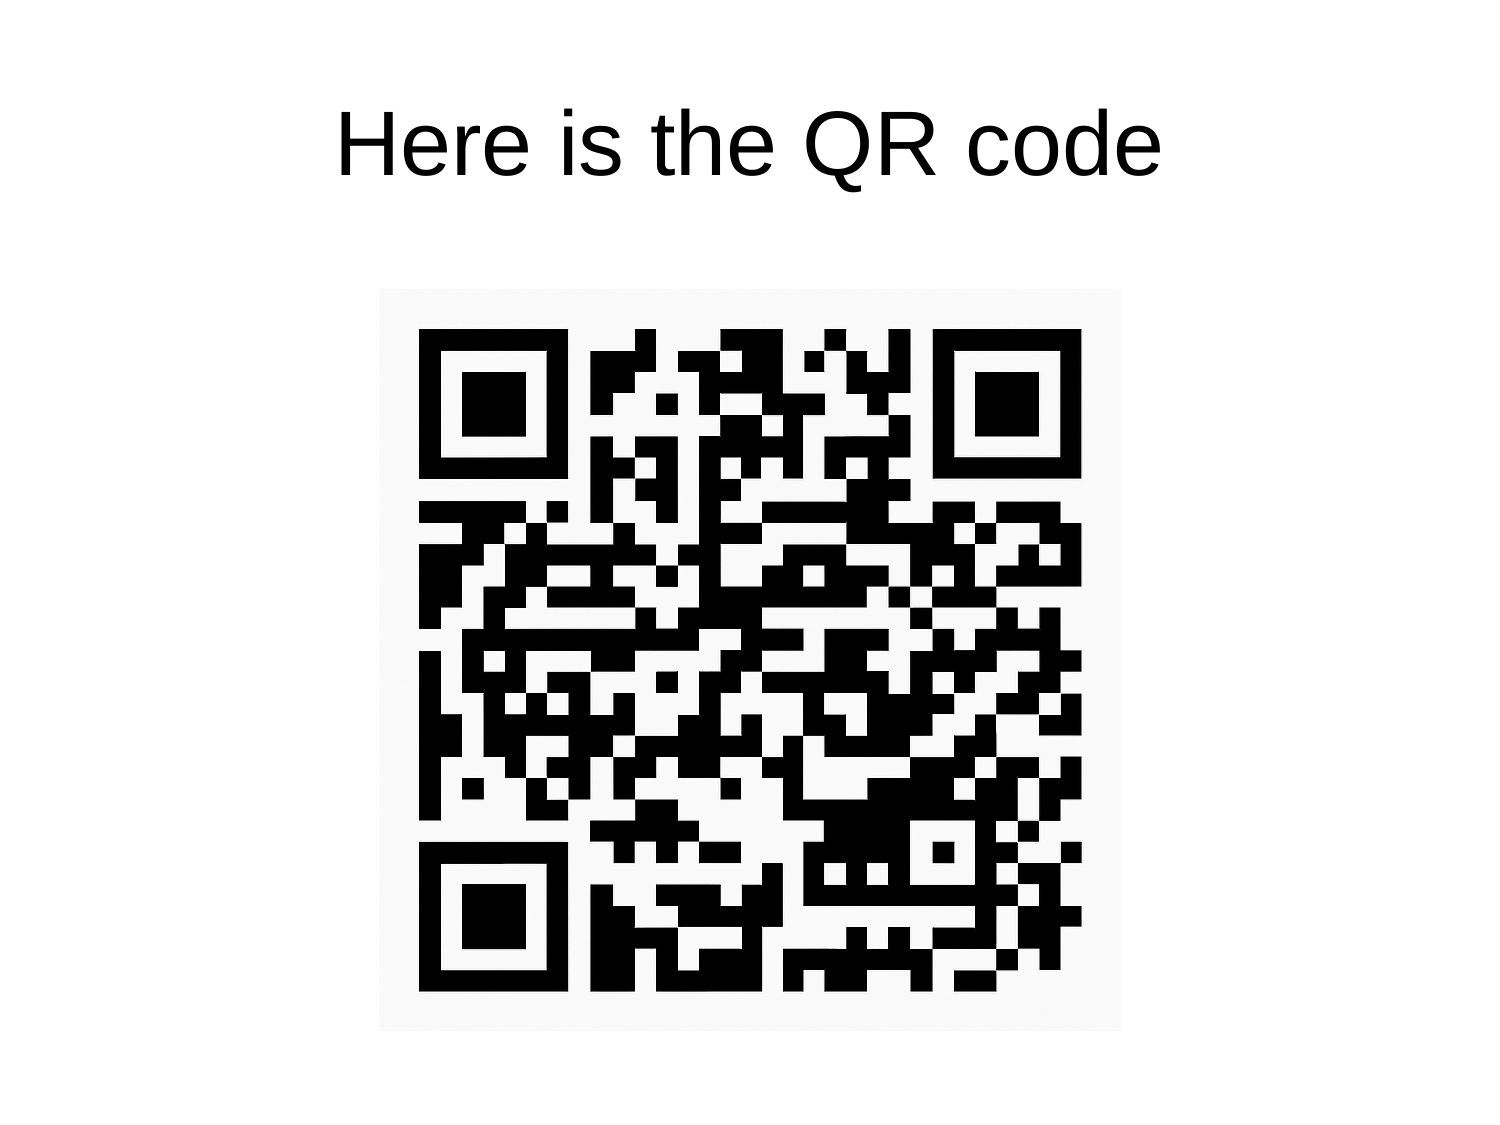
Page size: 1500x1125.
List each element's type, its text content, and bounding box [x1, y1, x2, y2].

picture [379, 289, 1121, 1031]
title Here is the QR code [75, 45, 1425, 233]
